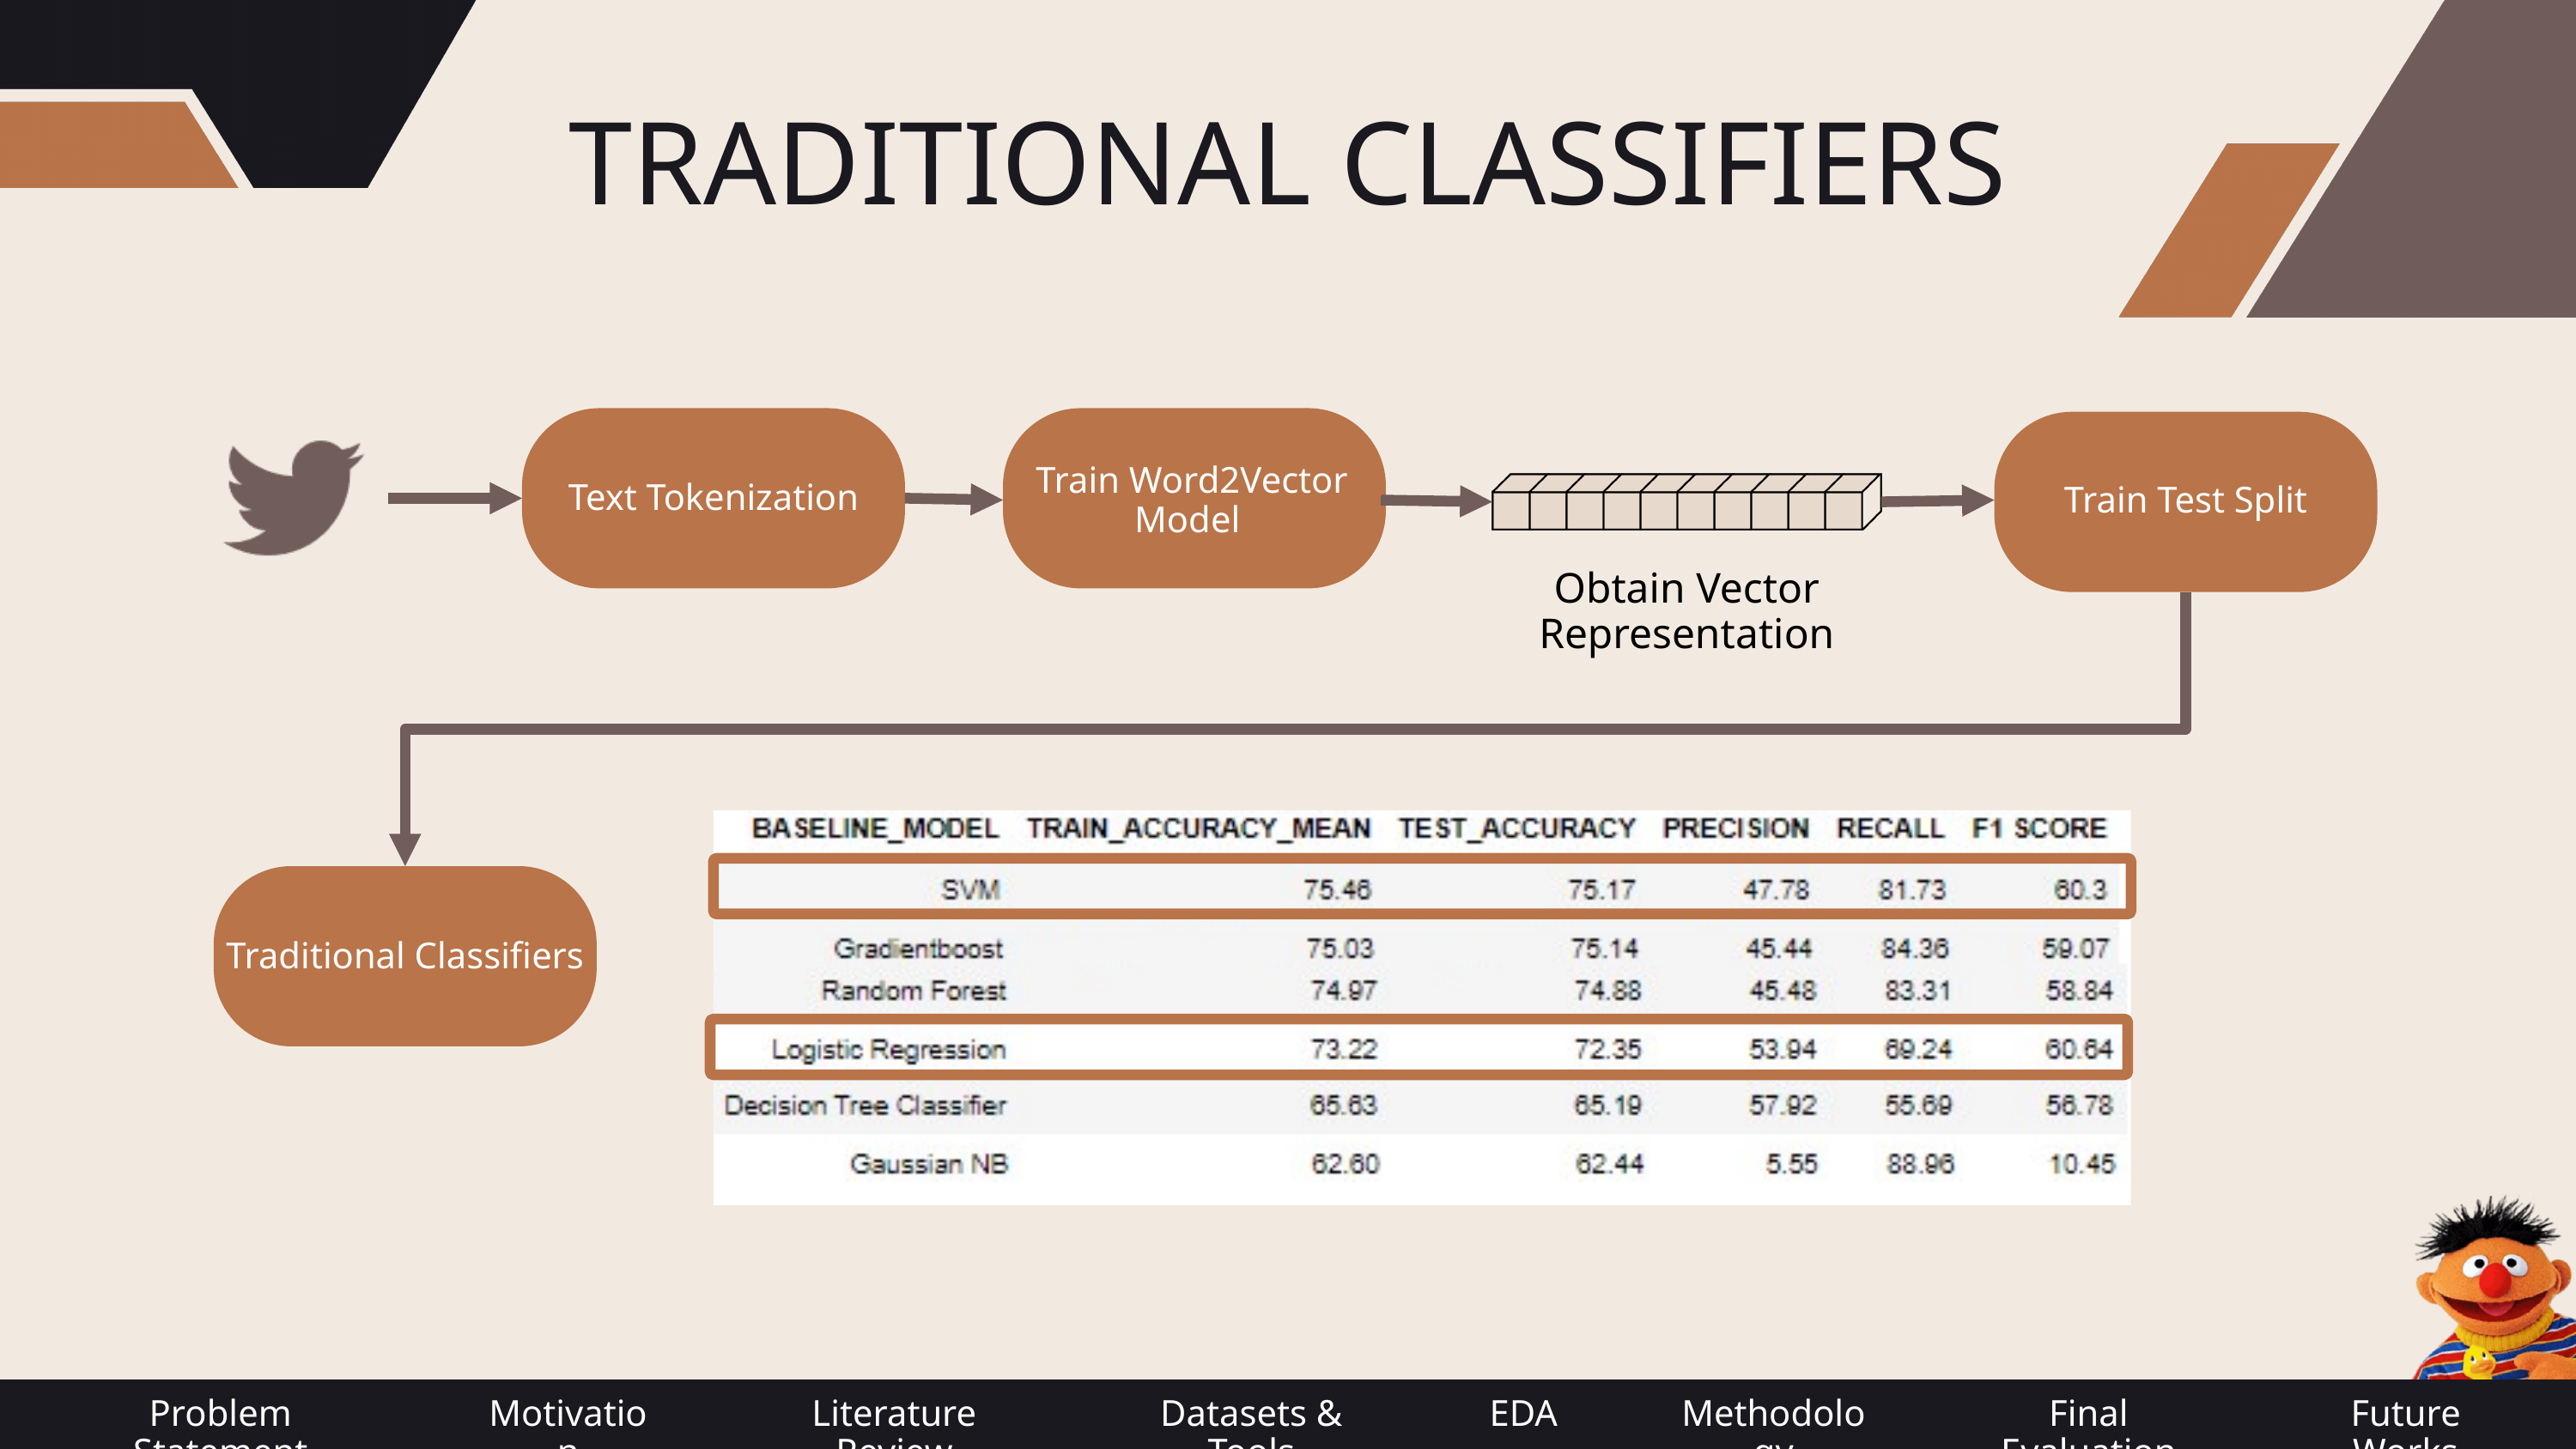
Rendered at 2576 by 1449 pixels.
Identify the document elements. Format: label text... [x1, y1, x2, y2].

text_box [0, 1379, 1154, 1449]
text_box Text Tokenization [521, 408, 905, 589]
text_box [1059, 408, 1154, 411]
picture [2118, 0, 2576, 318]
picture [1492, 473, 1882, 530]
text_box Train Test Split [1994, 408, 2378, 592]
picture [1433, 810, 2131, 1205]
picture [2339, 1166, 2576, 1379]
text_box TRADITIONAL CLASSIFIERS [1439, 101, 2105, 228]
picture [0, 0, 528, 188]
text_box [1439, 1379, 2576, 1449]
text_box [1157, 0, 1433, 1449]
picture [713, 810, 1157, 1205]
text_box Train Word2Vector Model [1002, 411, 1154, 589]
text_box TRADITIONAL CLASSIFIERS [471, 101, 1154, 228]
text_box Traditional Classifiers [213, 866, 597, 1046]
picture [200, 403, 388, 592]
text_box Obtain Vector Representation [1466, 566, 1908, 657]
